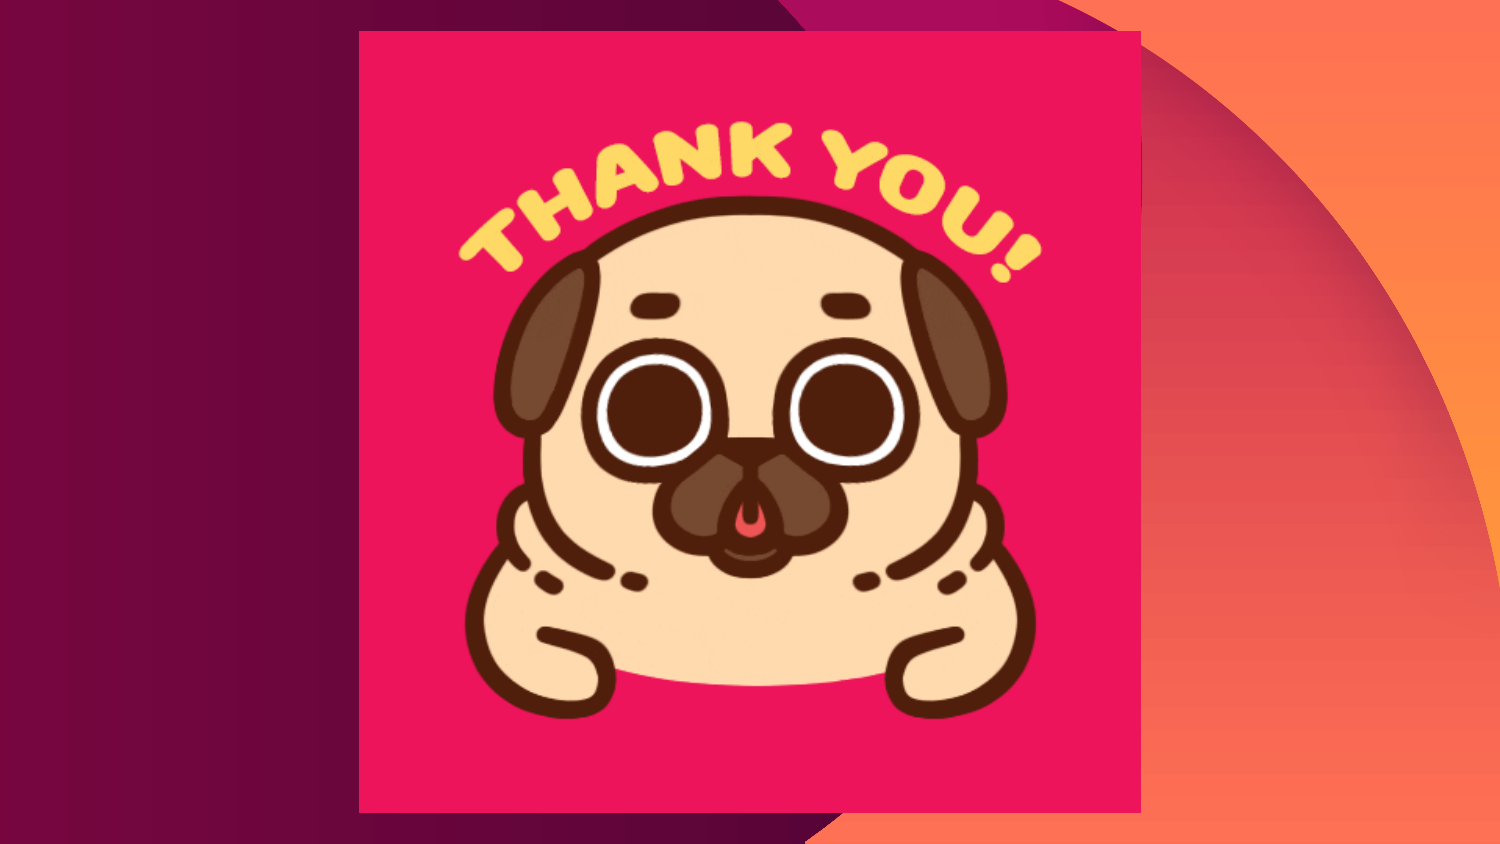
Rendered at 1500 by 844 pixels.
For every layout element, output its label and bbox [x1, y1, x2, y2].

picture [359, 30, 1141, 813]
